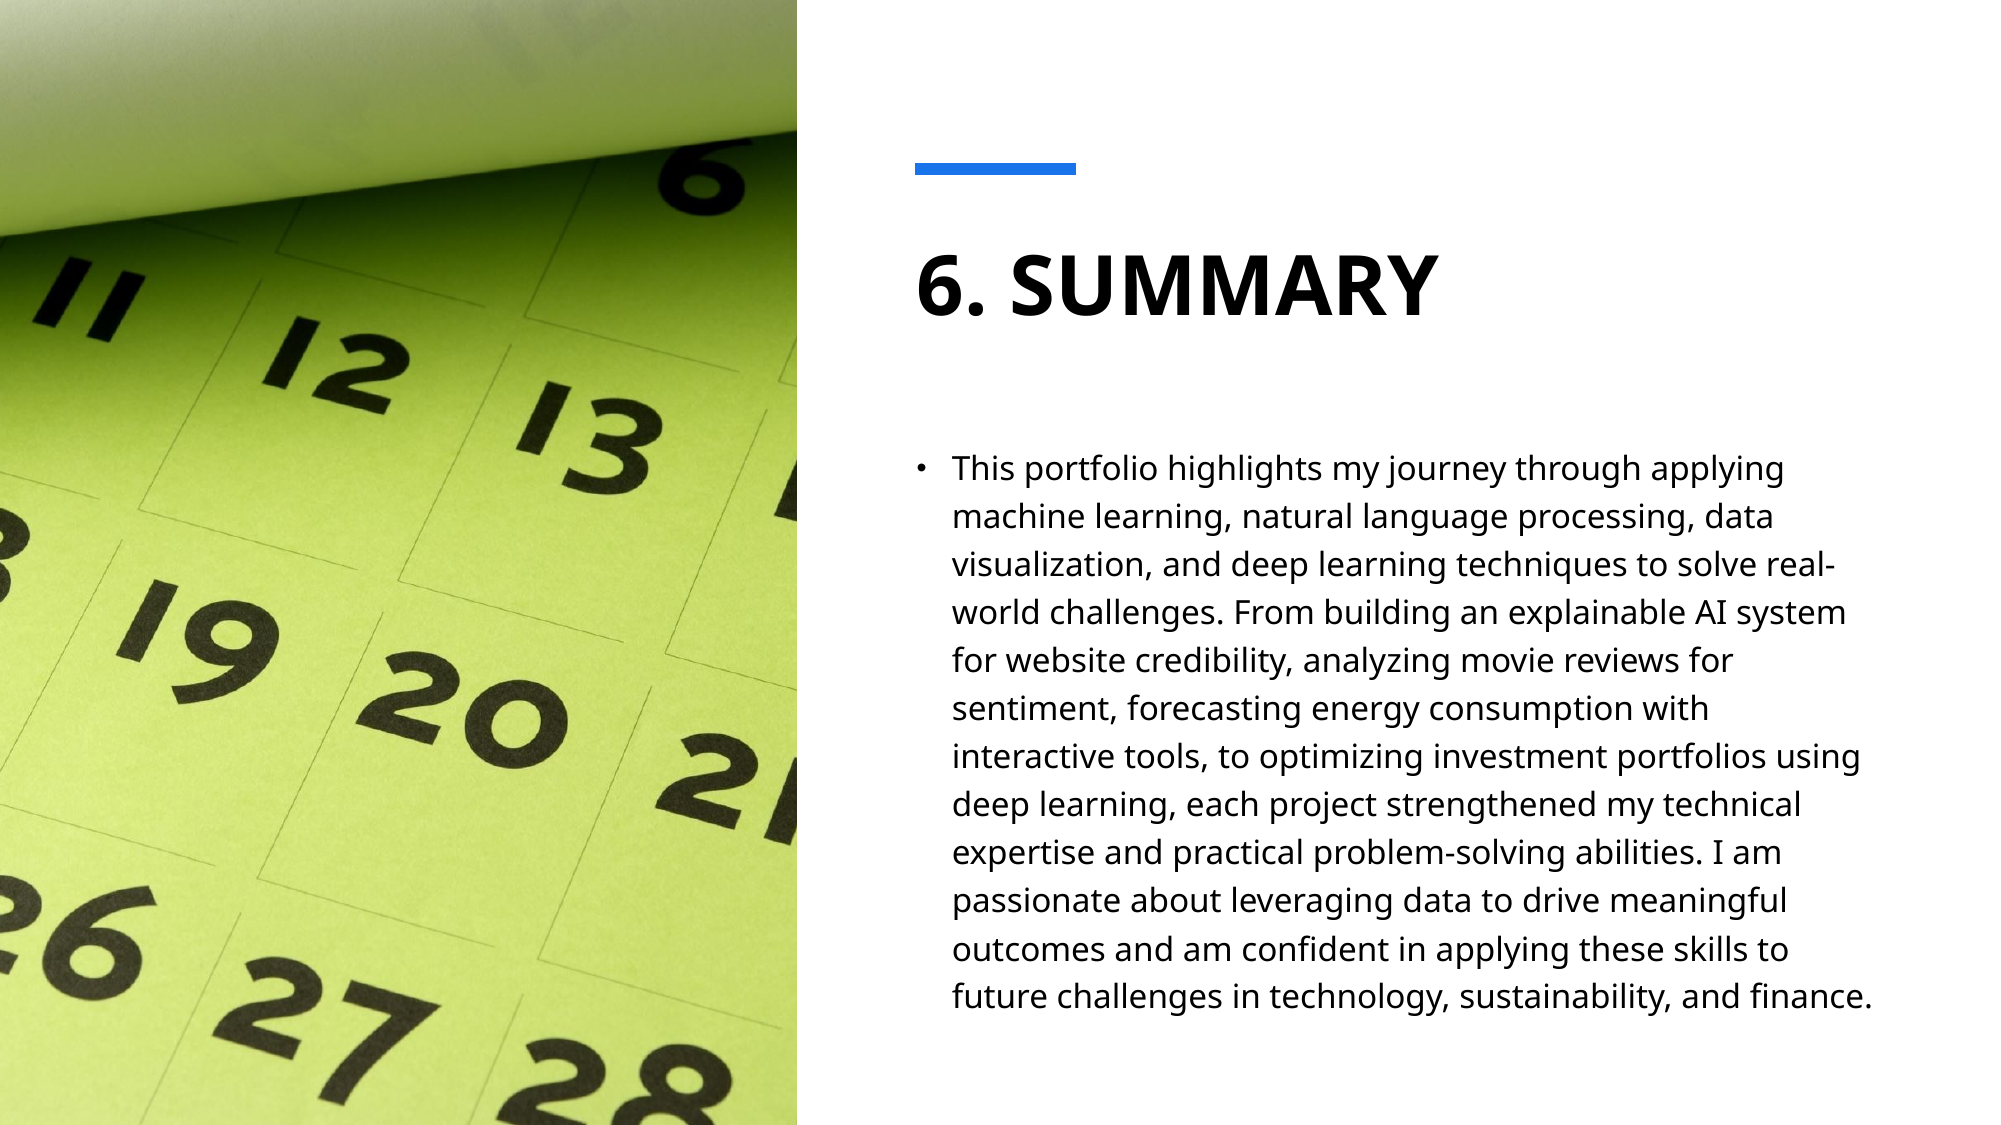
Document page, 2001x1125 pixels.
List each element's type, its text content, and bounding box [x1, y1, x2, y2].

text_box [797, 0, 2000, 1125]
list This portfolio highlights my journey through applying machine learning, natural language processing, data visualization, and deep learning techniques to solve real-world challenges. From building an explainable AI system for website credibility, analyzing movie reviews for sentiment, forecasting energy consumption with interactive tools, to optimizing investment portfolios using deep learning, each project strengthened my technical expertise and practical problem-solving abilities. I am passionate about leveraging data to drive meaningful outcomes and am confident in applying these skills to future challenges in technology, sustainability, and finance. [901, 431, 1892, 1034]
title 6. SUMMARY [901, 224, 1892, 405]
picture [0, 0, 797, 1125]
